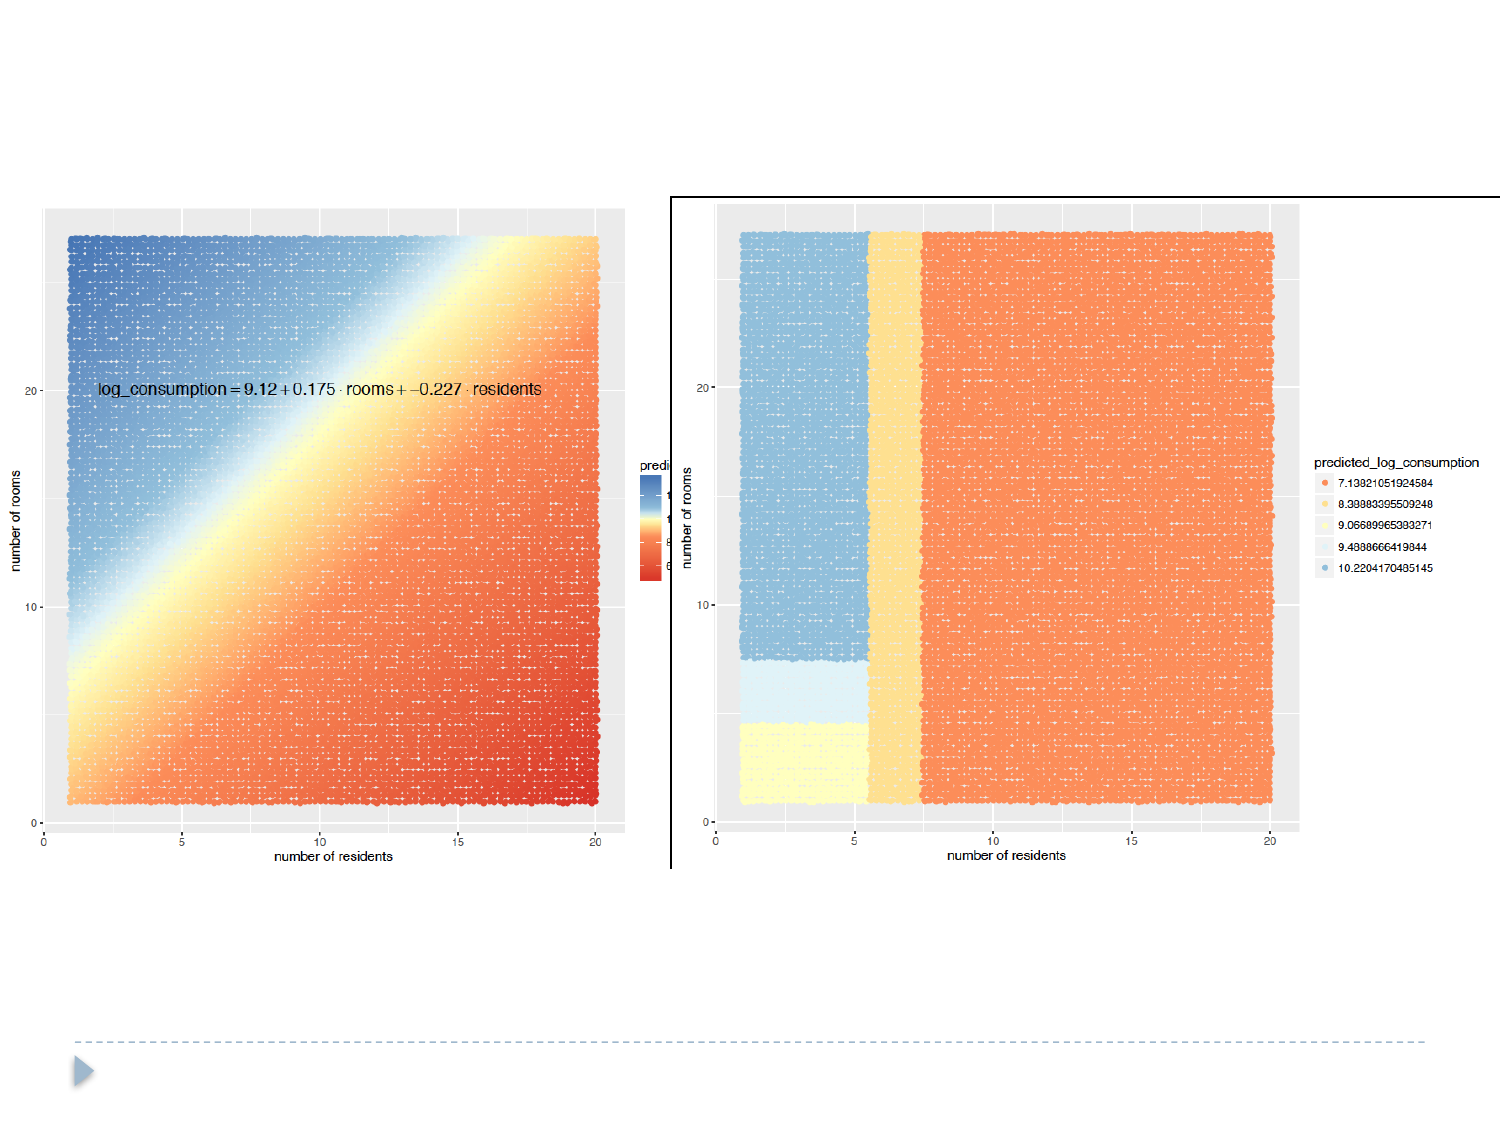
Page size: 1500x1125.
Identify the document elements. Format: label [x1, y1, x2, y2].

picture [0, 196, 1500, 869]
